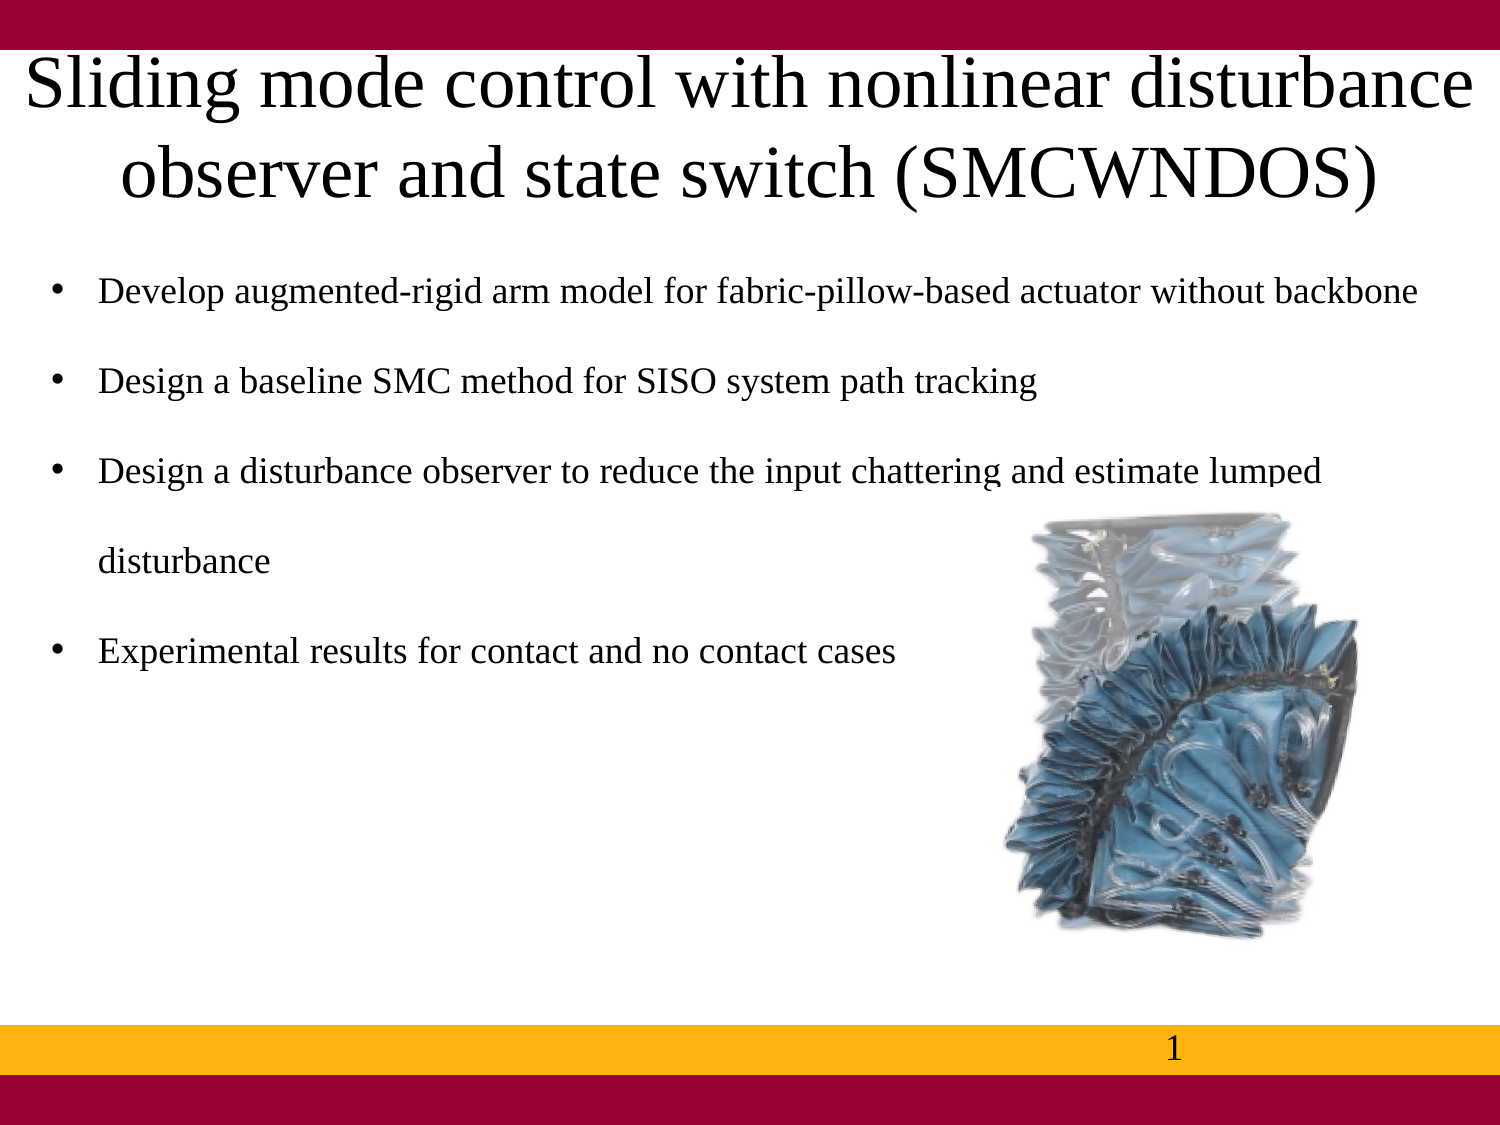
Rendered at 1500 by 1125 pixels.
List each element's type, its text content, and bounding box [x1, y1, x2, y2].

title Sliding mode control with nonlinear disturbance observer and state switch (SMCWNDOS) [0, 59, 1500, 185]
slide_number 1 [1149, 1015, 1500, 1076]
picture [991, 487, 1365, 1013]
text_box Develop augmented-rigid arm model for fabric-pillow-based actuator without backbone Design a baseline SMC method for SISO system path tracking Design a disturbance observer to reduce the input chattering and estimate lumped disturbance Experimental results for contact and no contact cases [36, 213, 1467, 679]
